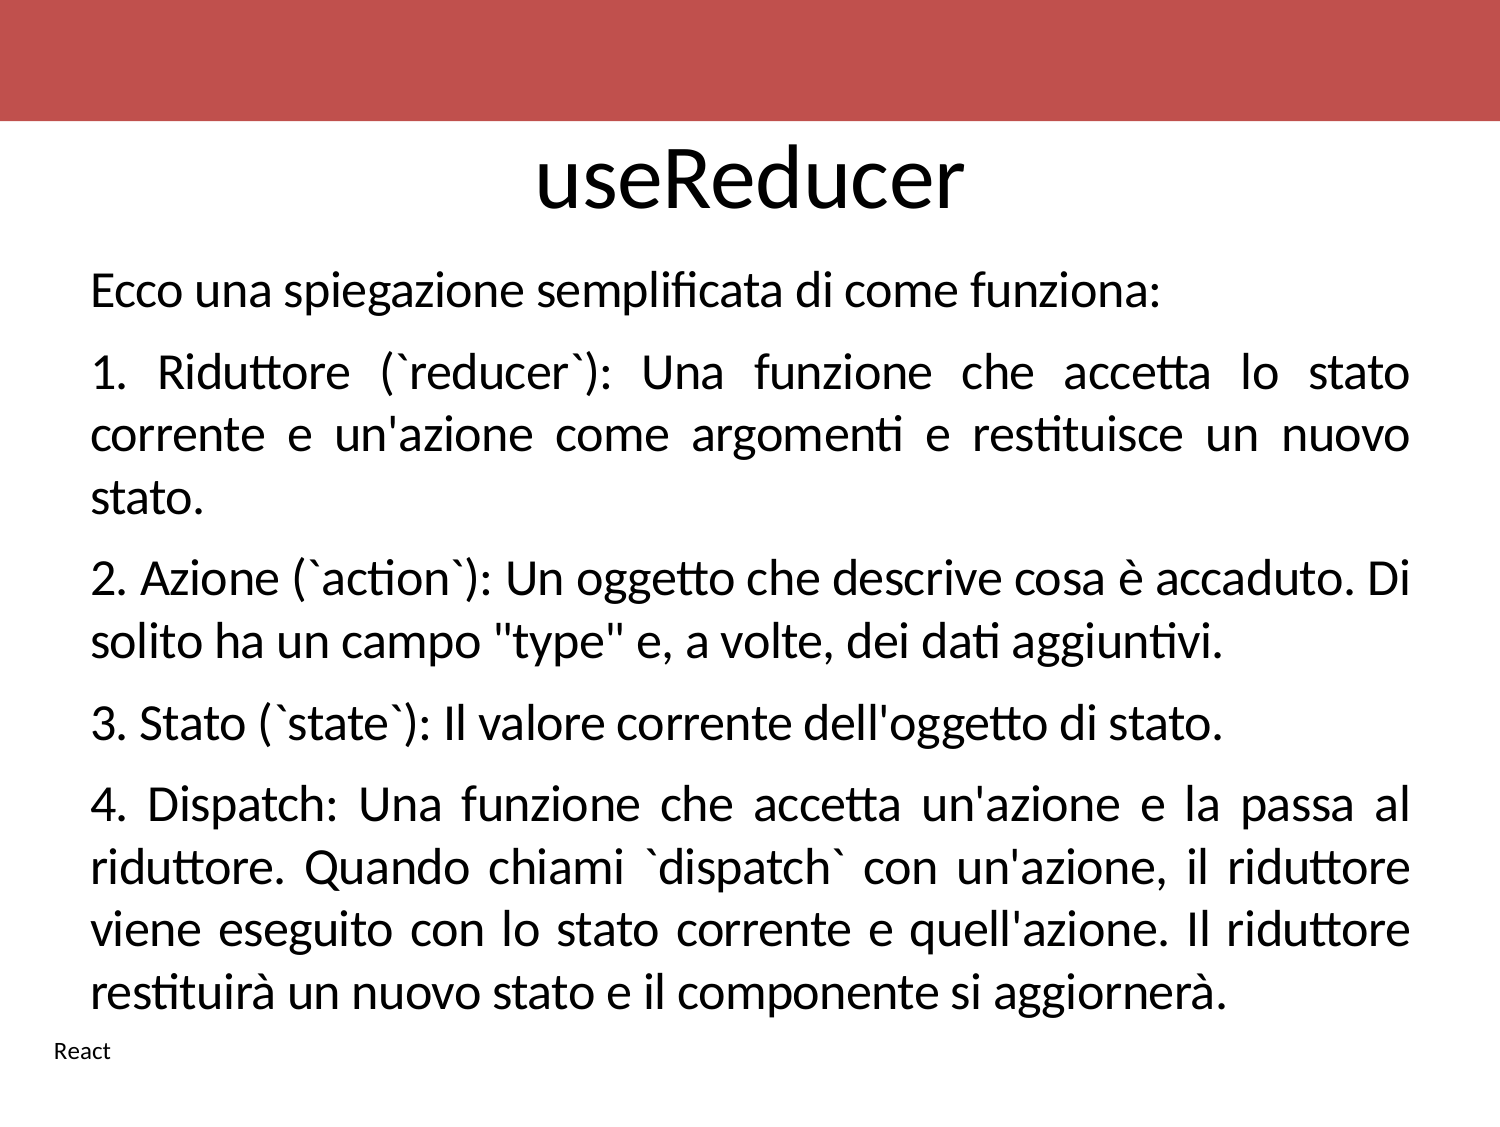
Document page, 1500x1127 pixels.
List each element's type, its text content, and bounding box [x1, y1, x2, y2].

text_box Ecco una spiegazione semplificata di come funziona: 1. Riduttore (`reducer`): Una funzione che accetta lo stato corrente e un'azione come argomenti e restituisce un nuovo stato. 2. Azione (`action`): Un oggetto che descrive cosa è accaduto. Di solito ha un campo "type" e, a volte, dei dati aggiuntivi. 3. Stato (`state`): Il valore corrente dell'oggetto di stato. 4. Dispatch: Una funzione che accetta un'azione e la passa al riduttore. Quando chiami `dispatch` con un'azione, il riduttore viene eseguito con lo stato corrente e quell'azione. Il riduttore restituirà un nuovo stato e il componente si aggiornerà. [87, 226, 1413, 1020]
footer React [51, 1038, 112, 1127]
title useReducer [87, 122, 1413, 226]
text_box [0, 0, 1500, 122]
